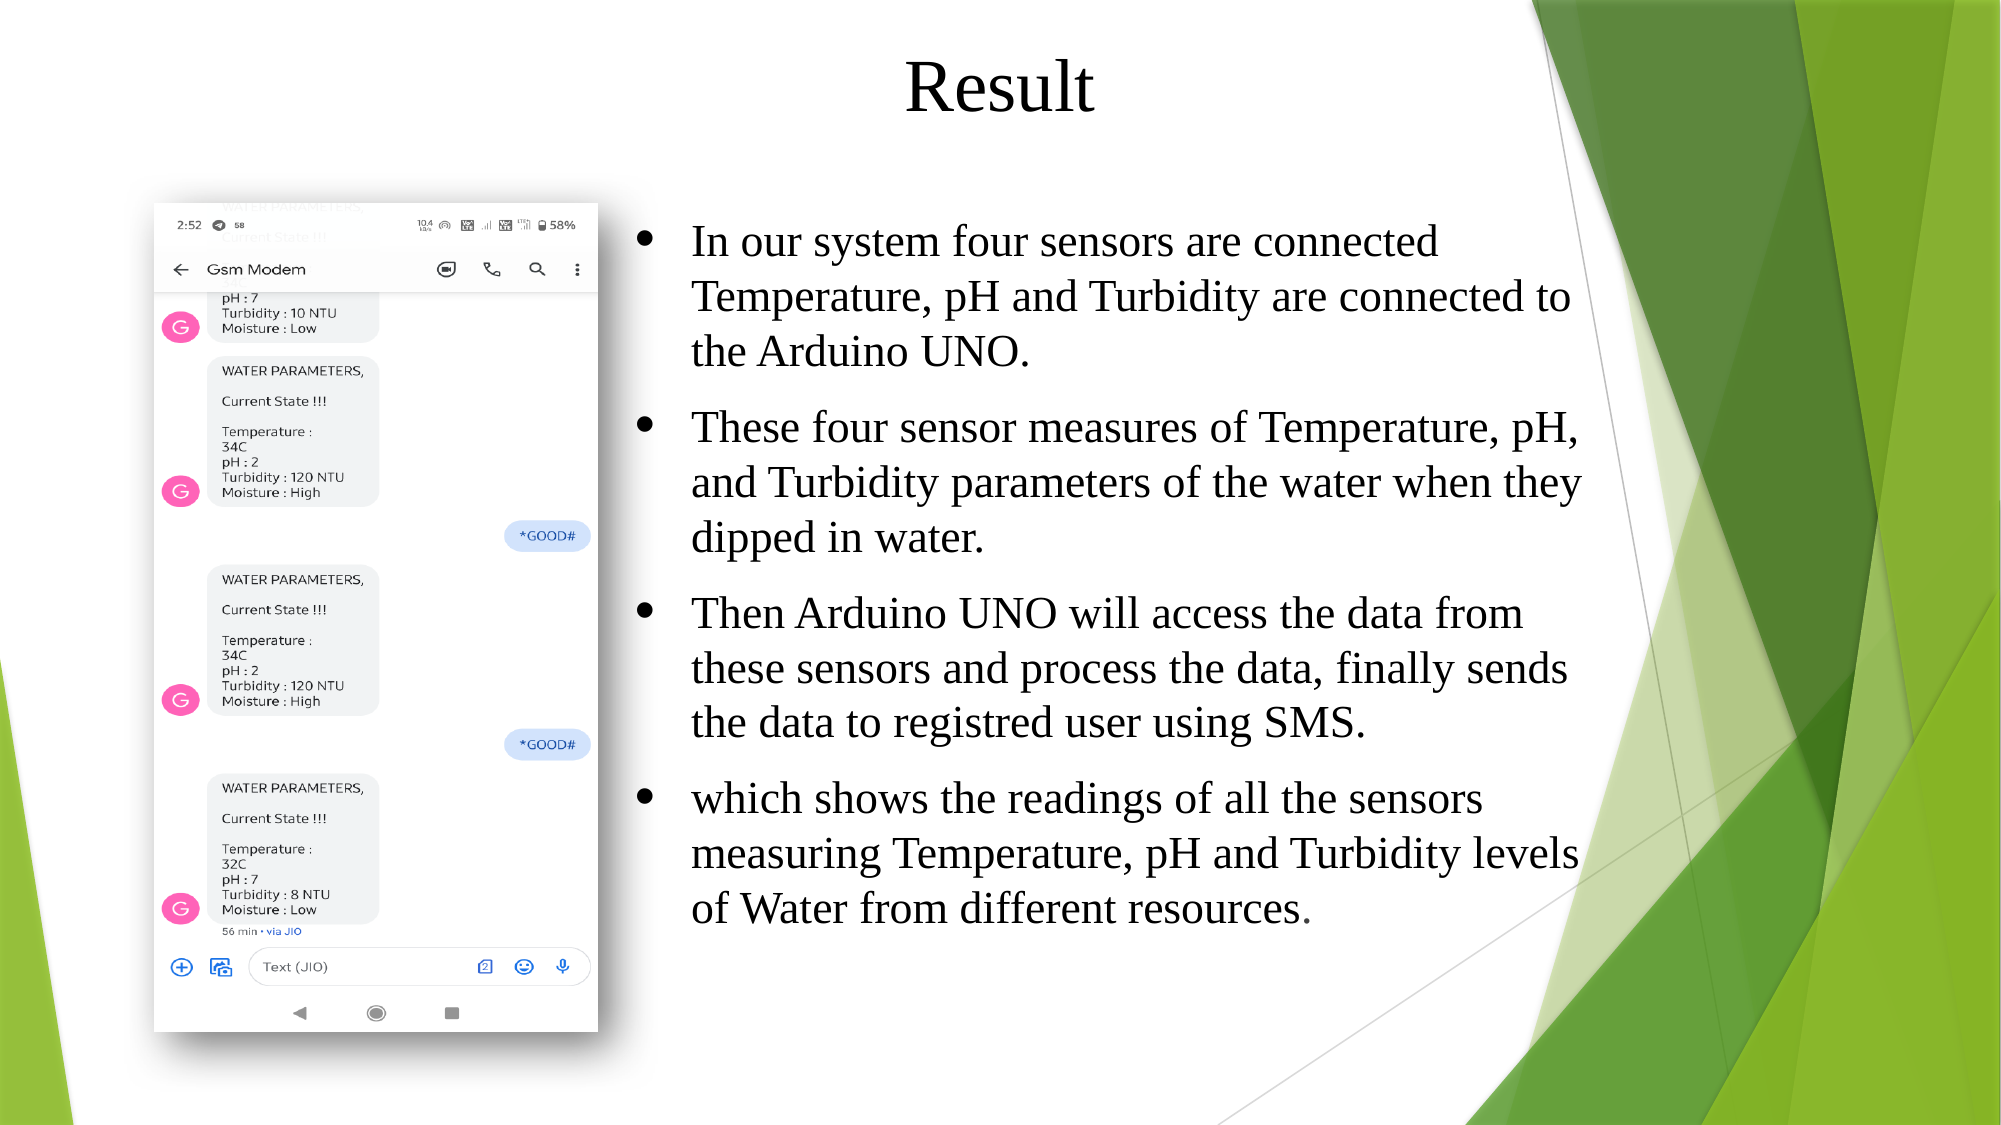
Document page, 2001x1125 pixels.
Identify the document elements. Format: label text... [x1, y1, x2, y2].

title Result [294, 29, 1706, 158]
list In our system four sensors are connected Temperature, pH and Turbidity are connected to the Arduino UNO. These four sensor measures of Temperature, pH, and Turbidity parameters of the water when they dipped in water. Then Arduino UNO will access the data from these sensors and process the data, finally sends the data to registred user using SMS. which shows the readings of all the sensors measuring Temperature, pH and Turbidity levels of Water from different resources. [619, 203, 1637, 1072]
picture [153, 202, 599, 1032]
